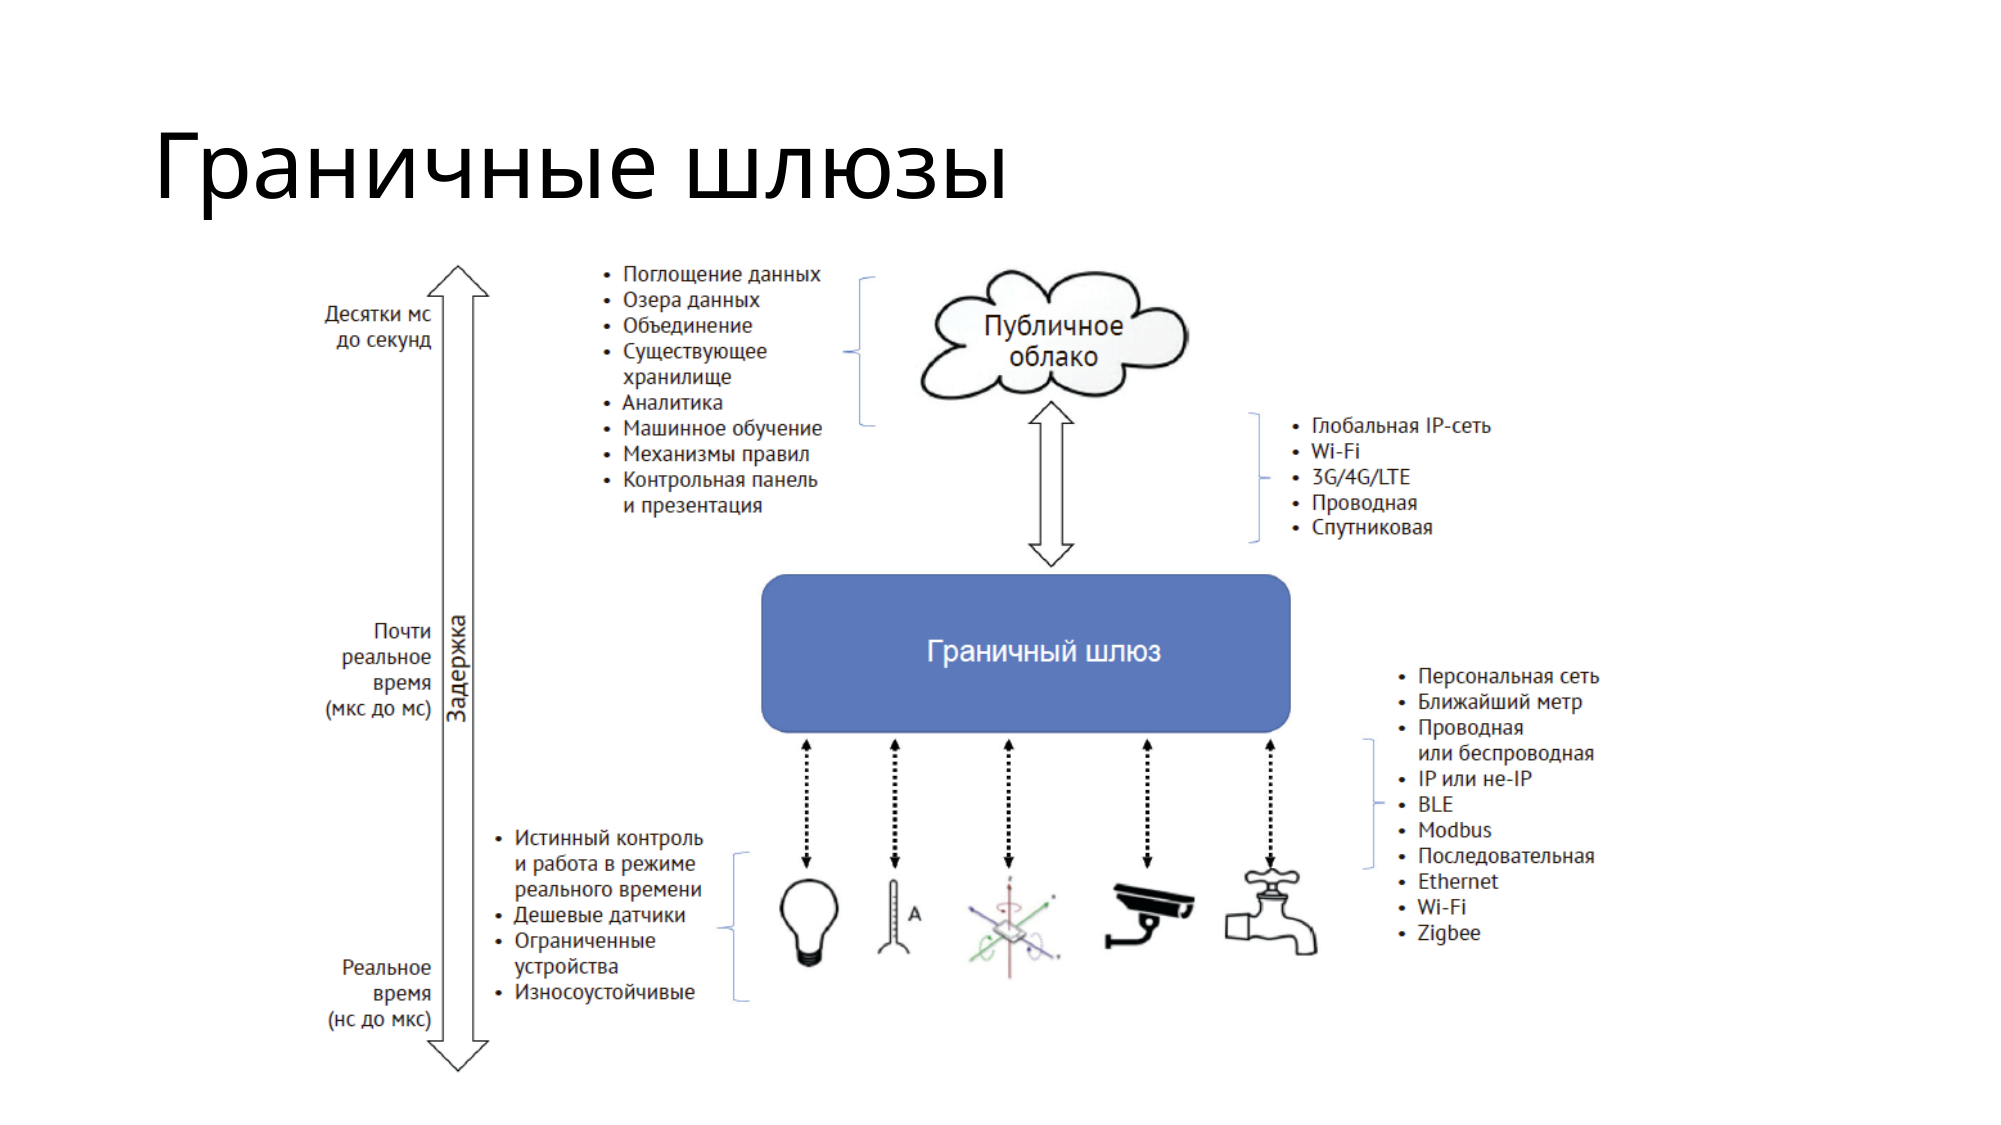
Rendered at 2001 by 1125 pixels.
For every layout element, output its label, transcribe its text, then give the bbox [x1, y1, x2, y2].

title Граничные шлюзы [137, 59, 1863, 278]
picture [295, 252, 1634, 1080]
